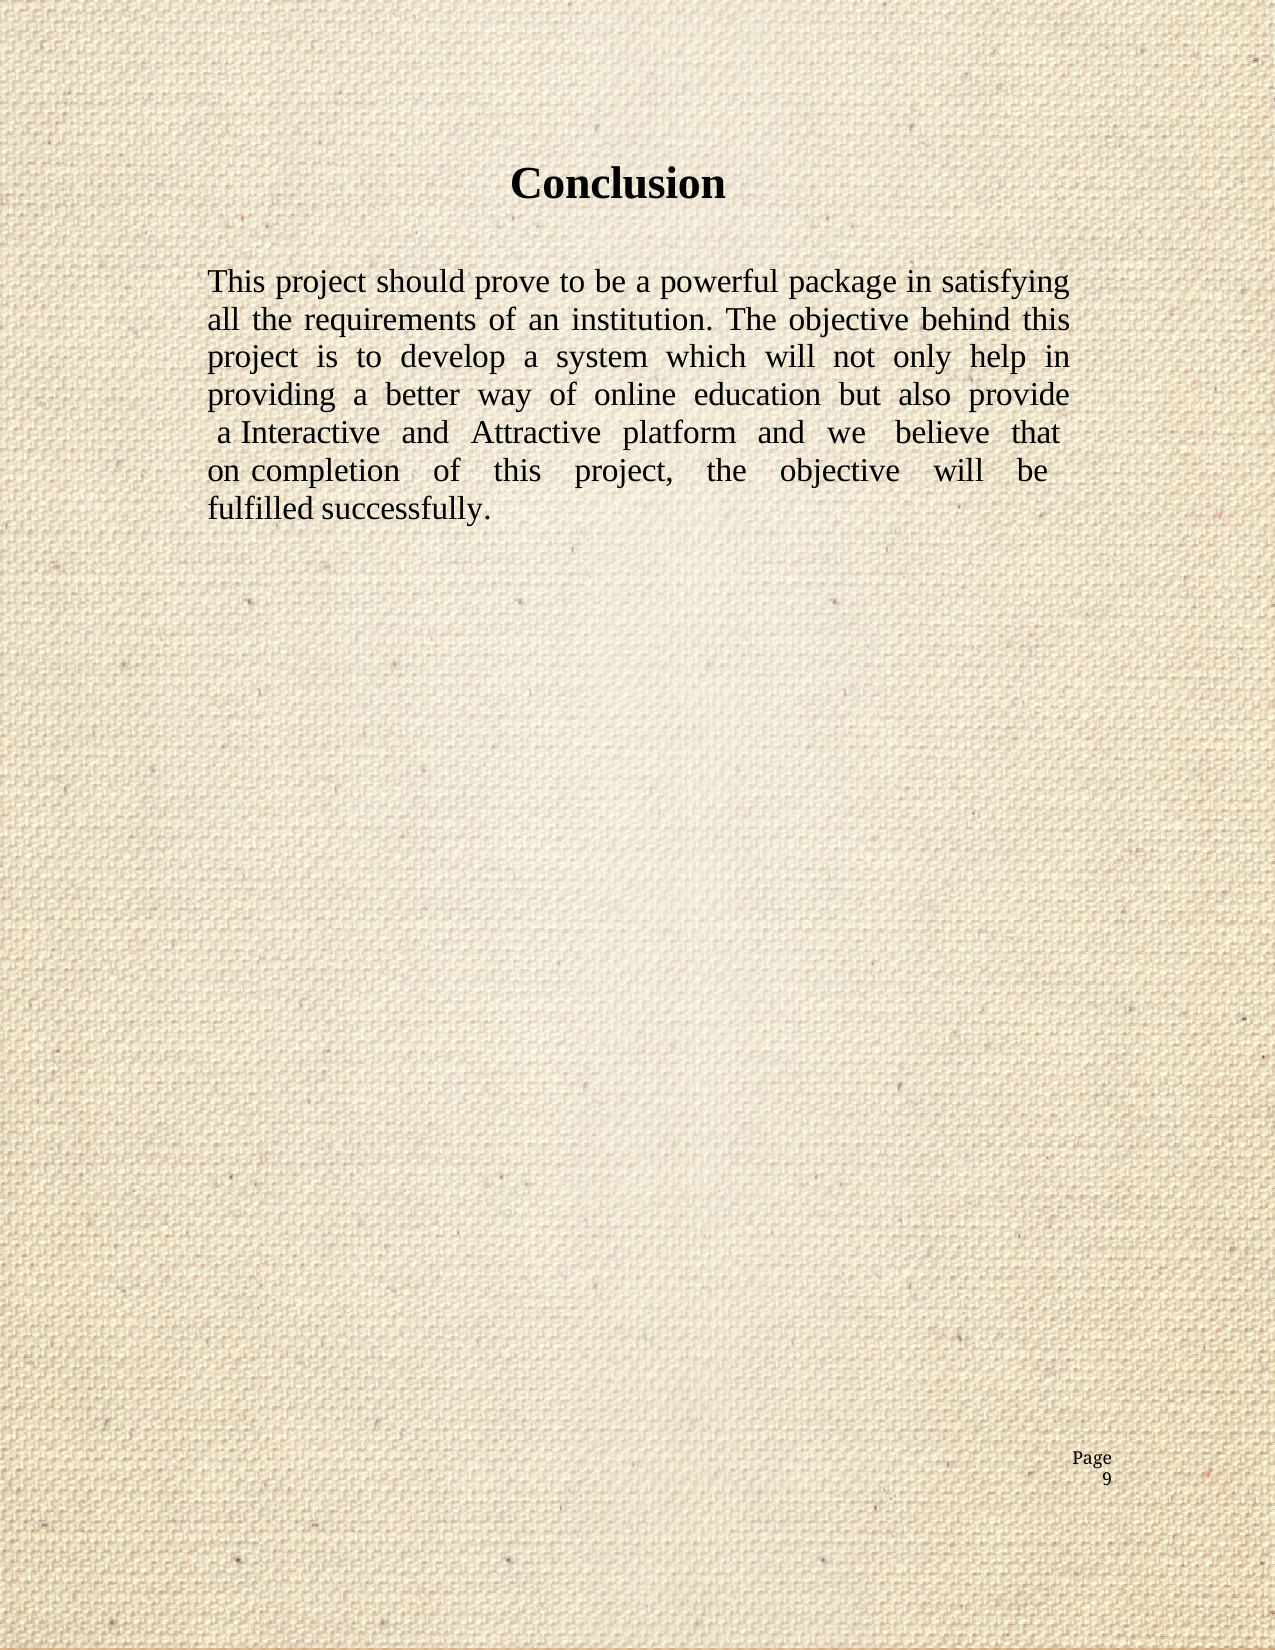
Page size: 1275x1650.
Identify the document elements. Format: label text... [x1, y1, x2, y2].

picture [0, 0, 1275, 1650]
slide_number Page 9 [1056, 989, 1113, 1650]
text_box Conclusion This project should prove to be a powerful package in satisfying all the requirements of an institution. The objective behind this project is to develop a system which will not only help in providing a better way of online education but also provide a Interactive and Attractive platform and we believe that on completion of this project, the objective will be fulfilled successfully. [205, 152, 1071, 528]
